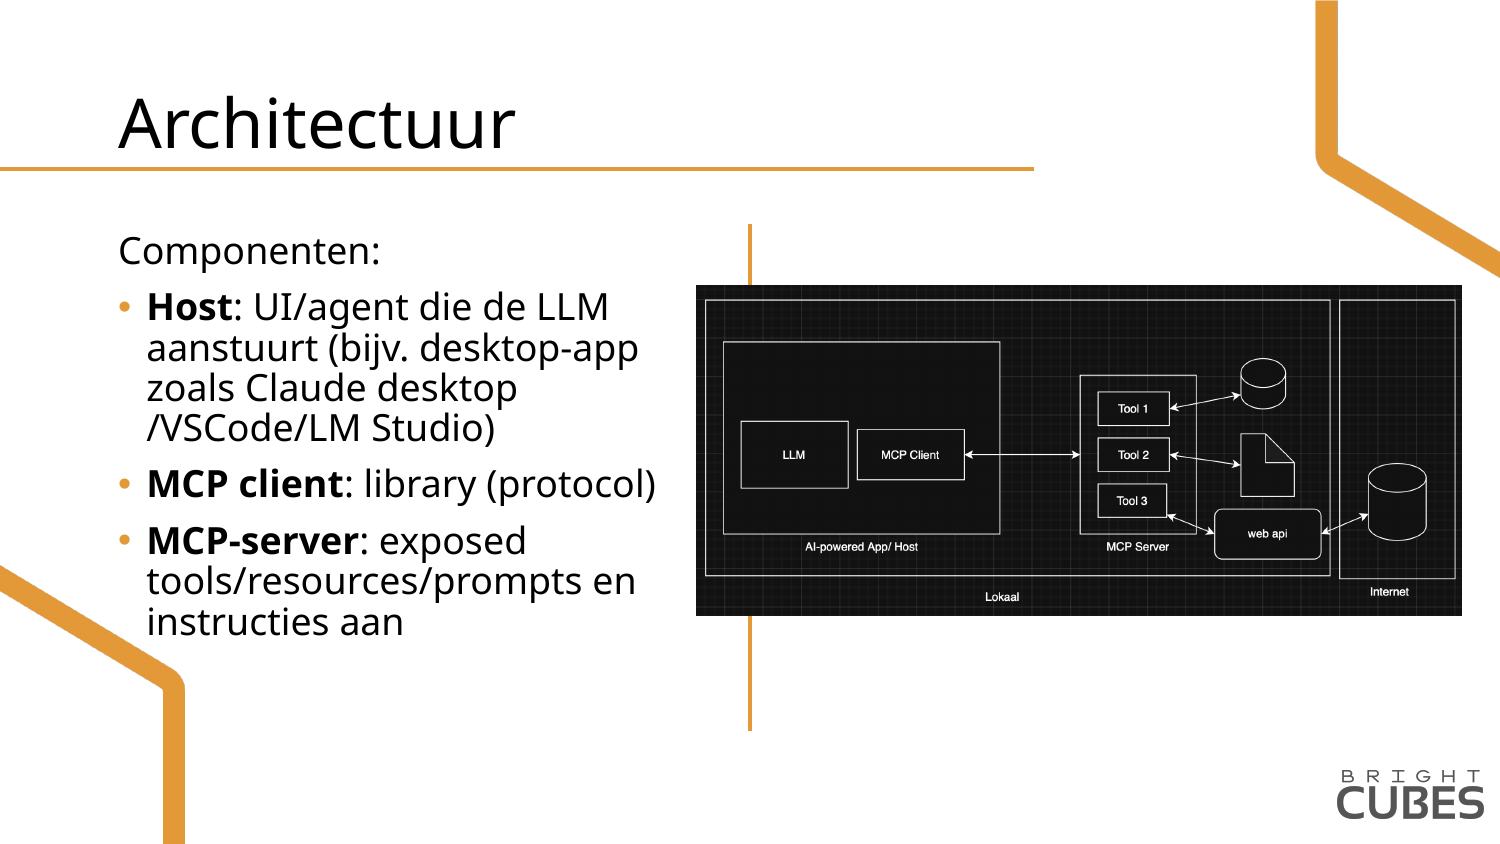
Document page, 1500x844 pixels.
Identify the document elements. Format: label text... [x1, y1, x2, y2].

picture [1316, 1, 1500, 278]
picture [0, 565, 185, 844]
picture [1337, 770, 1484, 819]
text_box [560, 122, 591, 171]
title Architectuur [103, 45, 1397, 208]
list Componenten: Host: UI/agent die de LLM aanstuurt (bijv. desktop‑app zoals Claude desktop /VSCode/LM Studio) MCP client: library (protocol) MCP-server: exposed tools/resources/prompts en instructies aan [103, 224, 741, 760]
picture [696, 285, 1462, 616]
